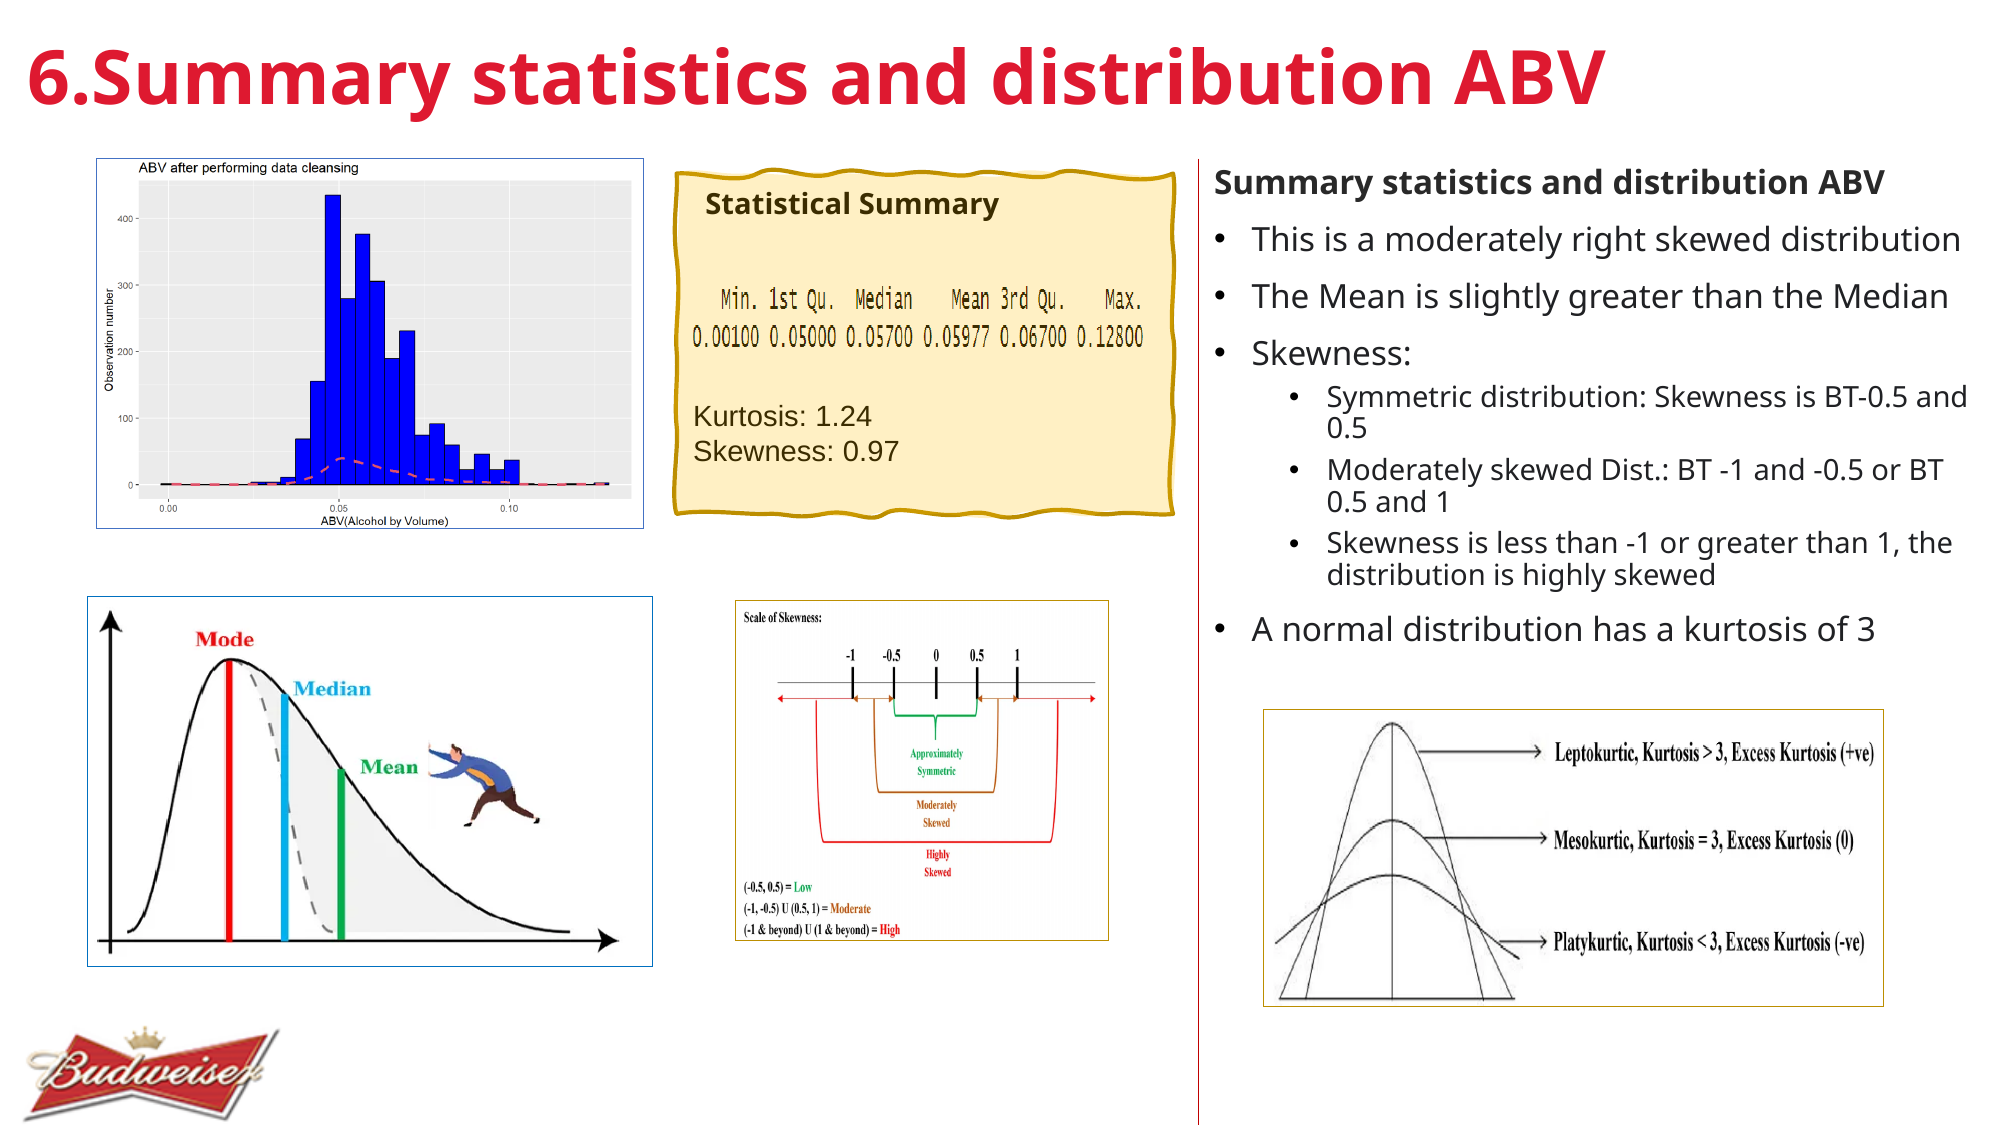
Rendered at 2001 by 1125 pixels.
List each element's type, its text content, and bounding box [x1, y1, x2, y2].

picture [95, 158, 644, 530]
text_box Summary statistics and distribution ABV This is a moderately right skewed distribution The Mean is slightly greater than the Median Skewness: Symmetric distribution: Skewness is BT-0.5 and 0.5 Moderately skewed Dist.: BT -1 and -0.5 or BT 0.5 and 1 Skewness is less than -1 or greater than 1, the distribution is highly skewed A normal distribution has a kurtosis of 3 [1199, 158, 2000, 1125]
picture [87, 595, 653, 967]
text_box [676, 173, 1174, 515]
picture [1262, 709, 1884, 1007]
title 6.Summary statistics and distribution ABV [12, 17, 1738, 236]
picture [17, 1020, 285, 1125]
picture [734, 600, 1109, 941]
